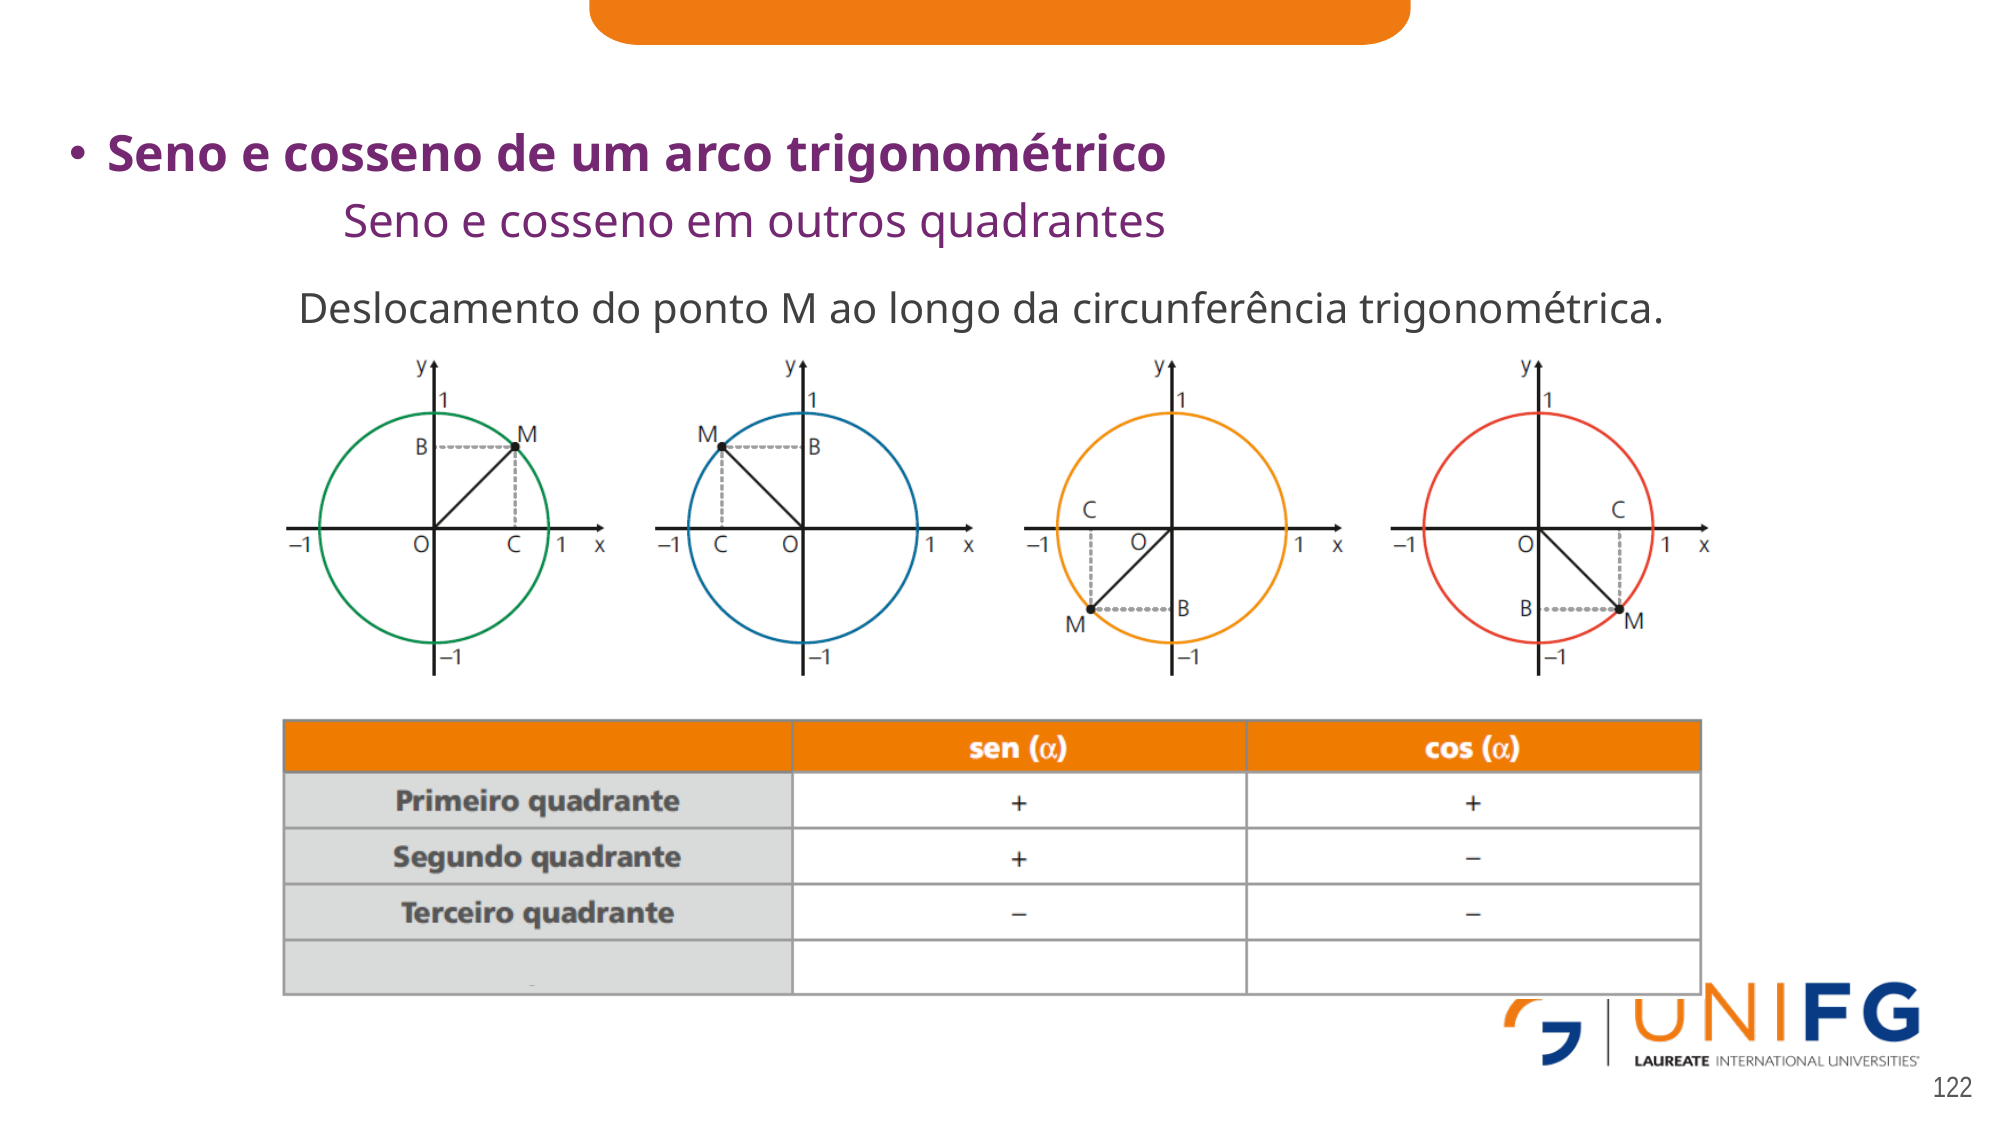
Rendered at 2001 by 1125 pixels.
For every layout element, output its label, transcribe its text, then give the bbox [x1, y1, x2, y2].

picture [280, 715, 1705, 999]
list Seno e cosseno de um arco trigonométrico [55, 120, 1945, 1019]
picture [284, 355, 1723, 677]
text_box Seno e cosseno em outros quadrantes [328, 184, 1483, 255]
text_box Deslocamento do ponto M ao longo da circunferência trigonométrica. [283, 274, 1702, 340]
picture [1494, 1019, 1928, 1074]
